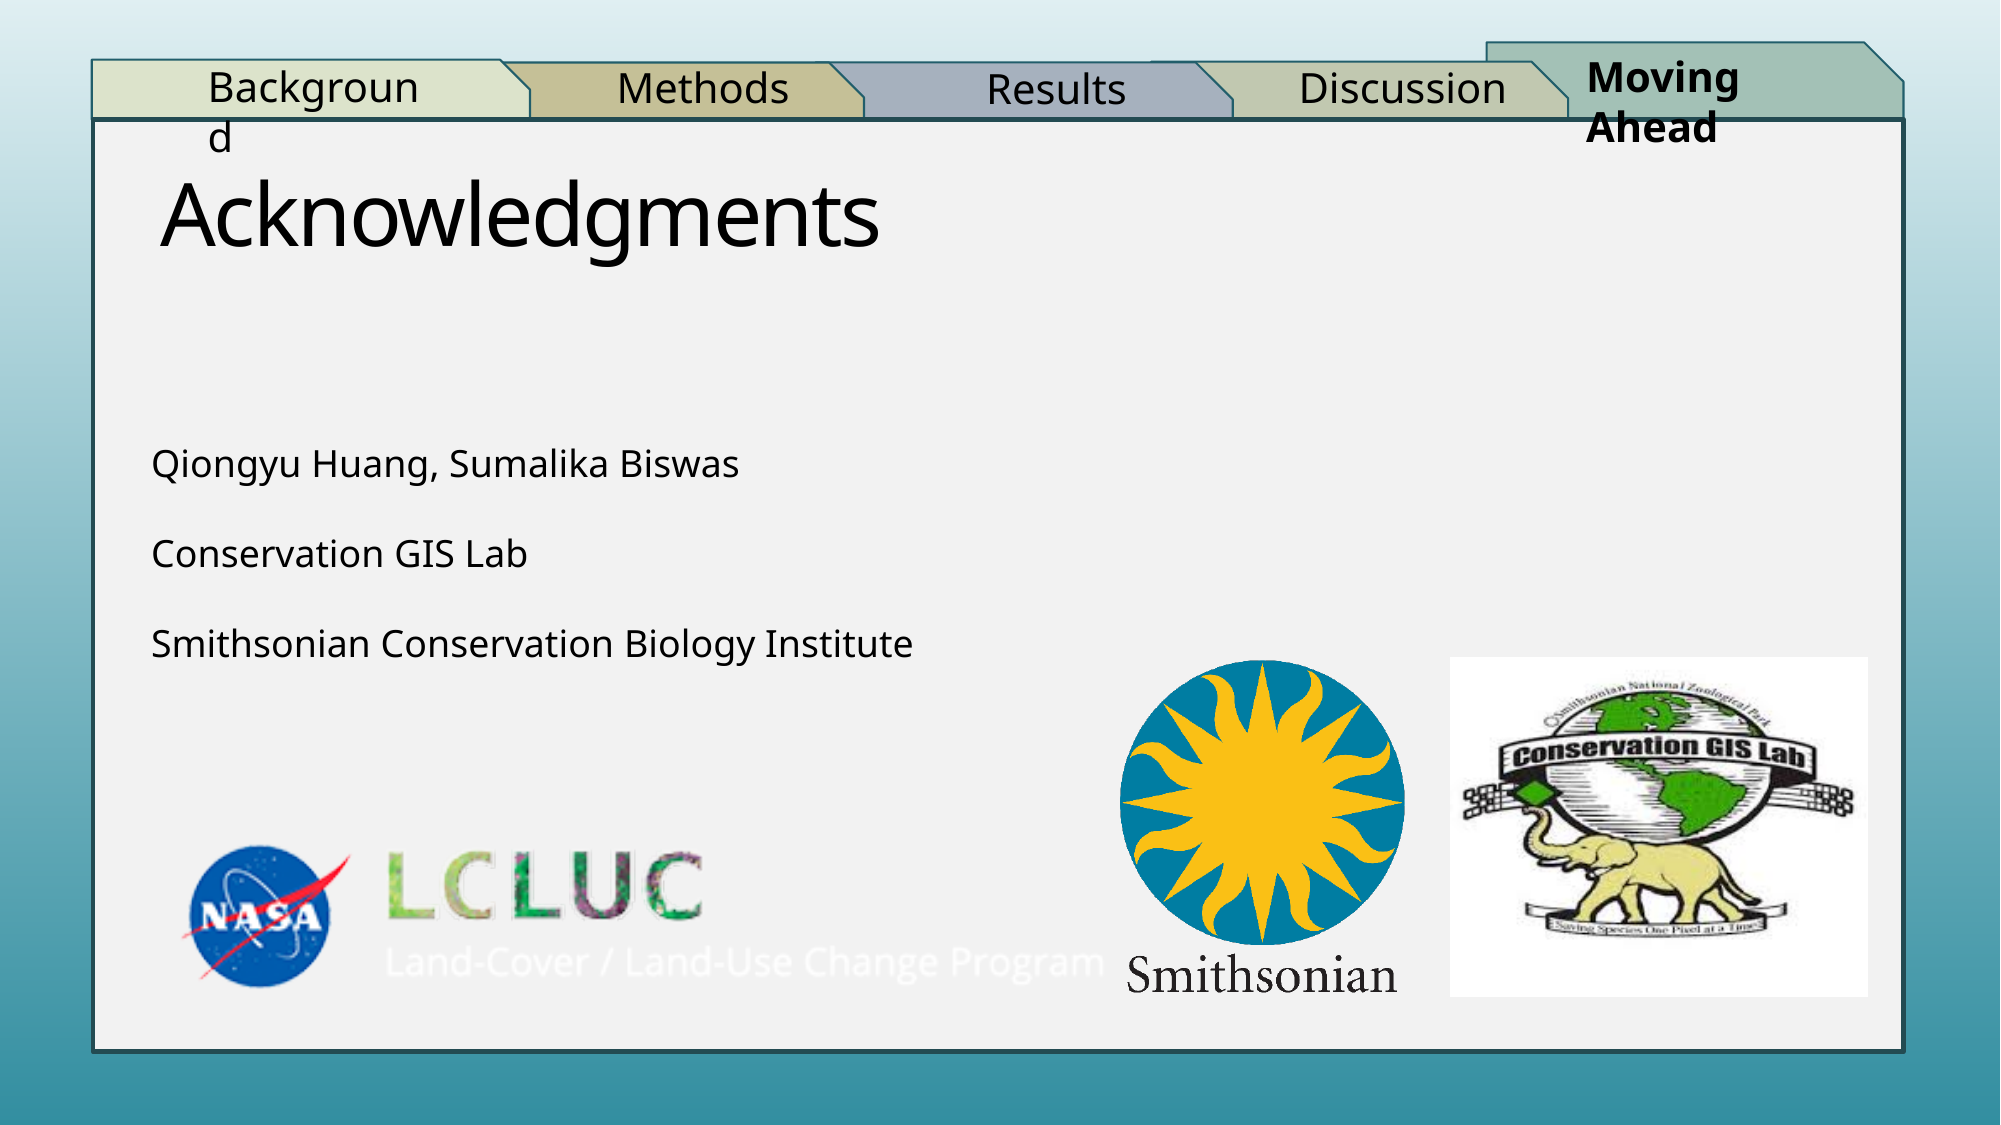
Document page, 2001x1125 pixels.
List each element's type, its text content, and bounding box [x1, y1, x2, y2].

text_box Qiongyu Huang, Sumalika Biswas Conservation GIS Lab Smithsonian Conservation Biology Institute [136, 432, 1092, 673]
picture [1449, 657, 1869, 997]
picture [179, 656, 1409, 997]
title Acknowledgments [145, 83, 1913, 356]
